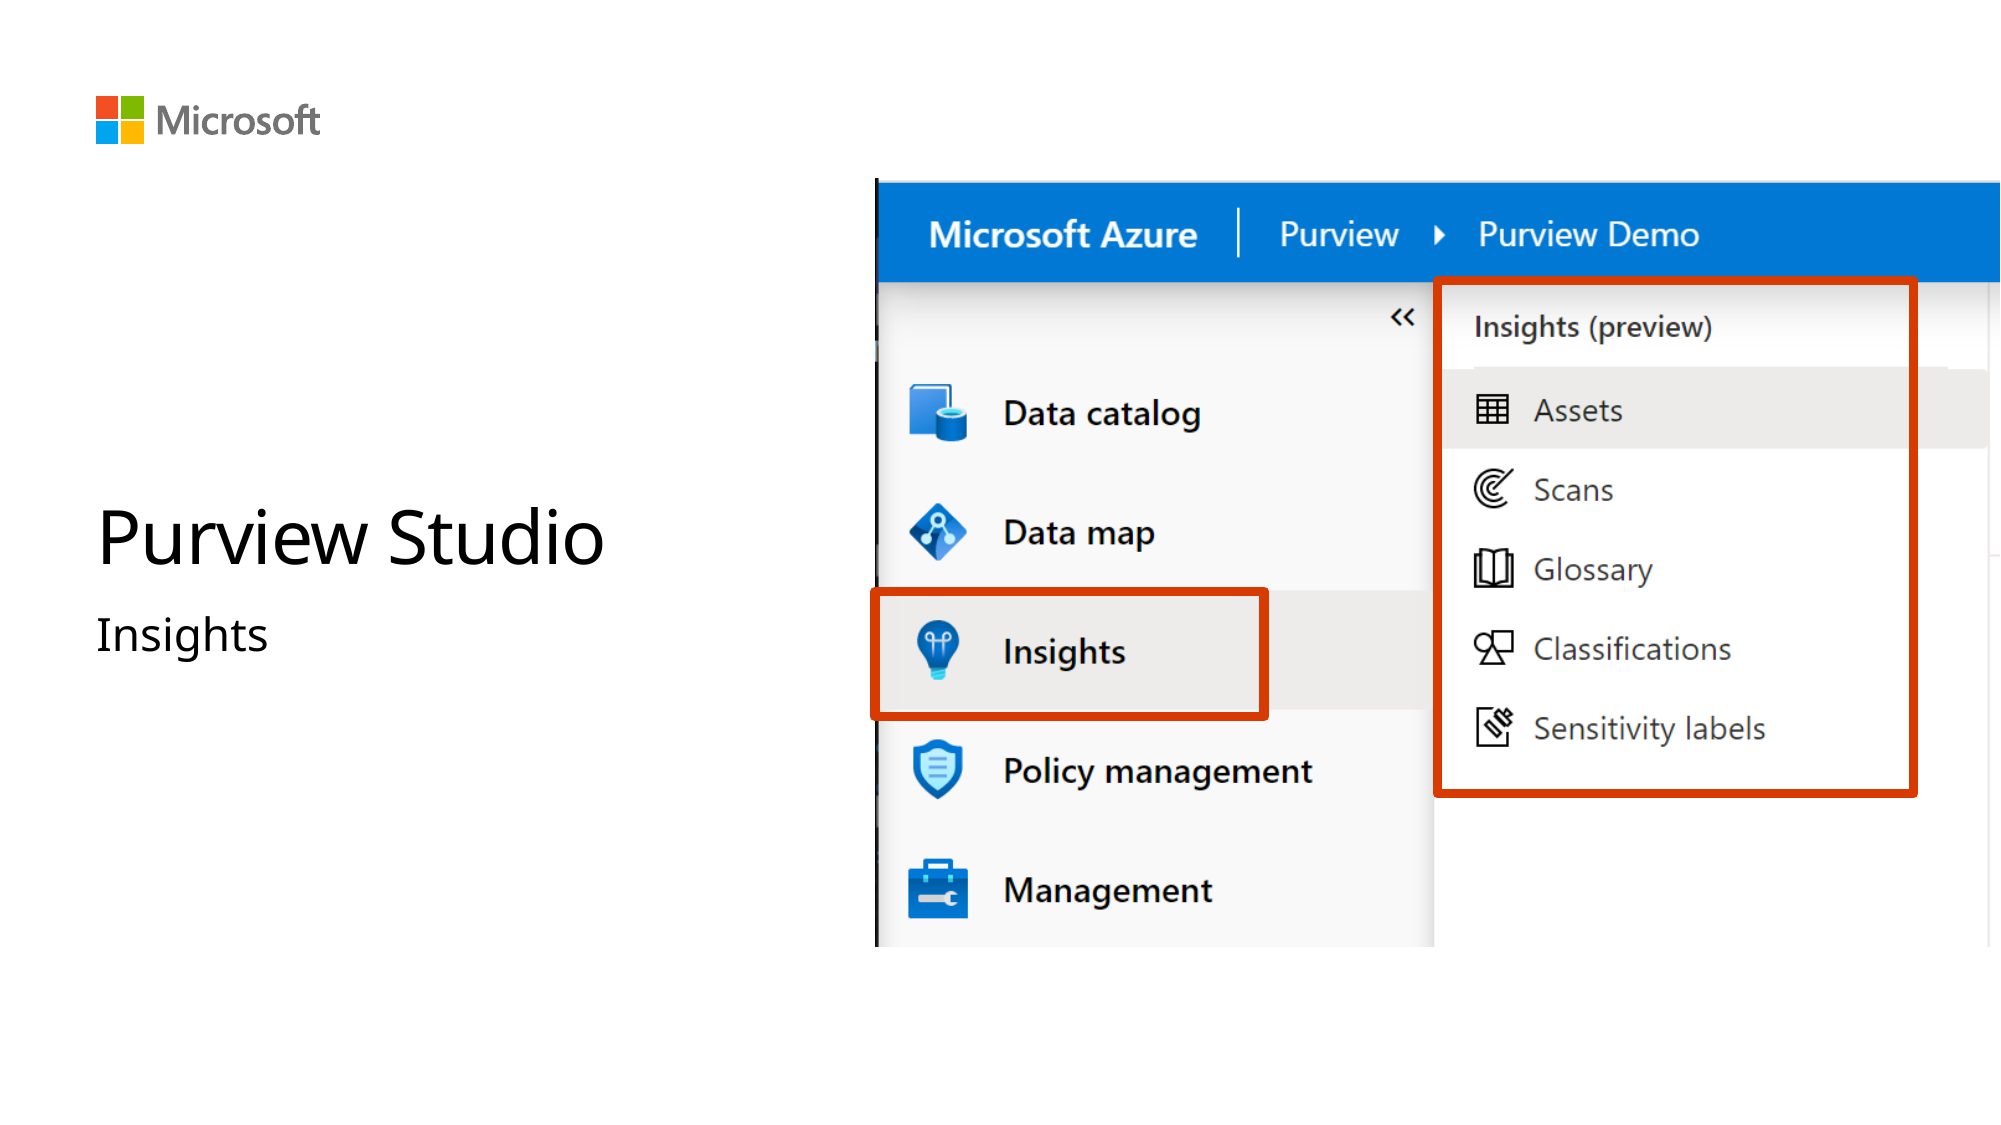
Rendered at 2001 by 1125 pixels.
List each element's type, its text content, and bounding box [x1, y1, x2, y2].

text_box Insights [96, 606, 780, 662]
title Purview Studio [96, 397, 781, 580]
picture [874, 178, 2000, 947]
